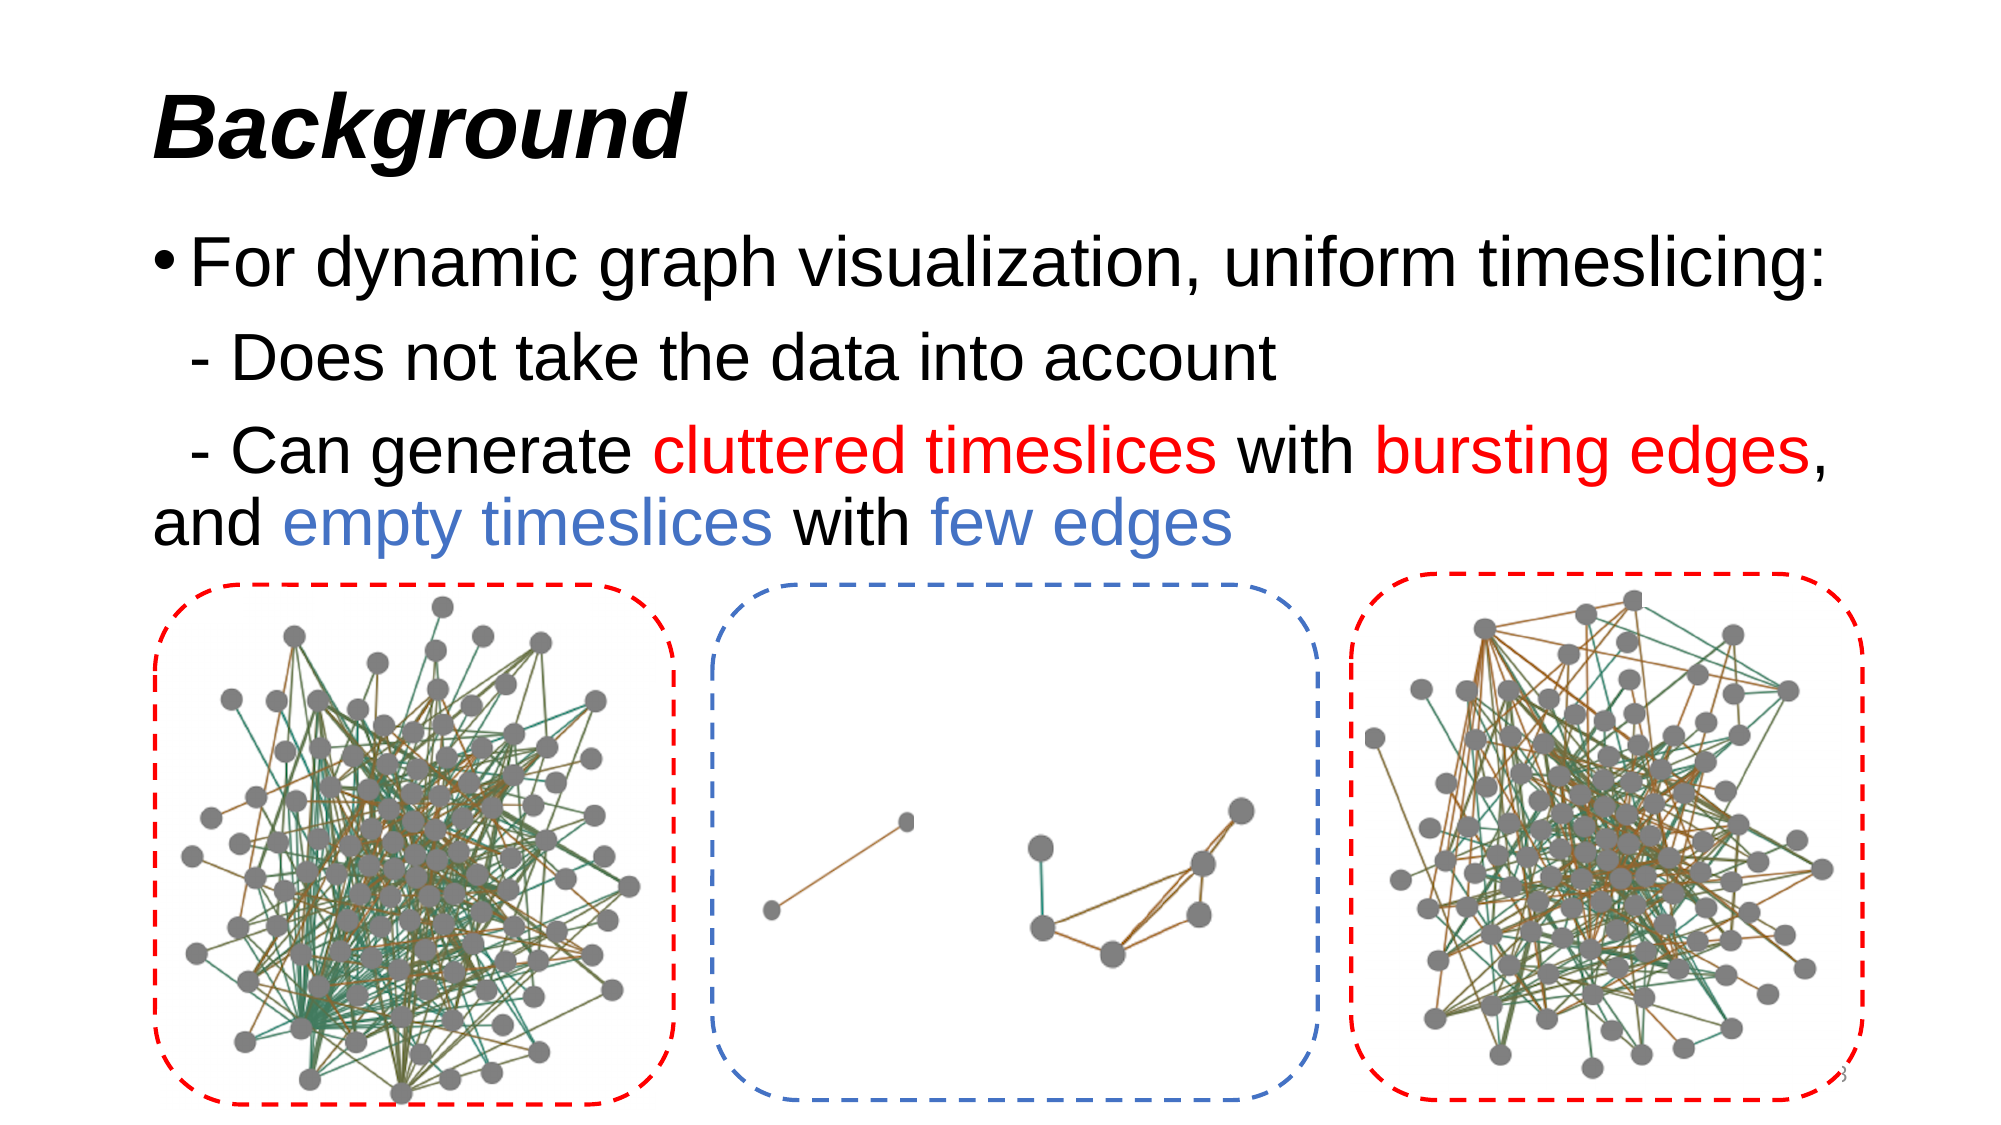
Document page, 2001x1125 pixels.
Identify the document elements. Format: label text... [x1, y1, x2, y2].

text_box [1842, 603, 1864, 1071]
list For dynamic graph visualization, uniform timeslicing: - Does not take the data into account - Can generate cluttered timeslices with bursting edges, and empty timeslices with few edges [137, 217, 1953, 1028]
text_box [116, 551, 1842, 1110]
title Background [137, 20, 1863, 217]
slide_number 3 [1842, 1042, 1863, 1103]
